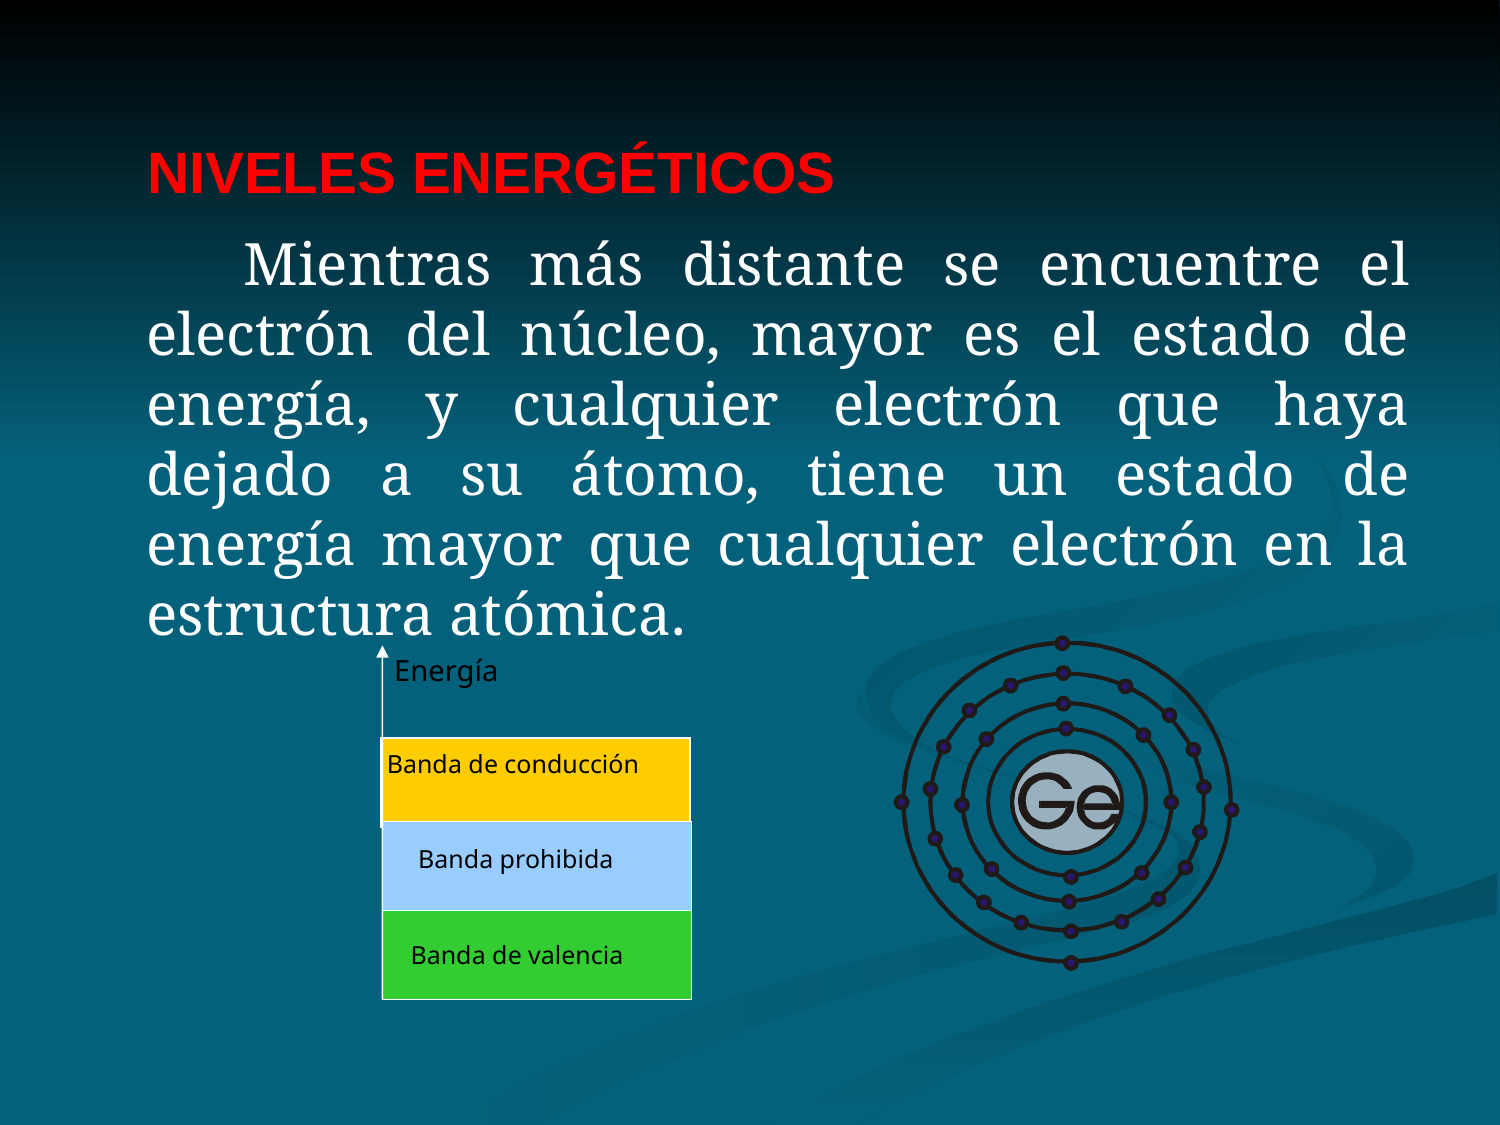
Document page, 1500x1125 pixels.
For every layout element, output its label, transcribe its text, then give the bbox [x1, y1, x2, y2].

title NIVELES ENERGÉTICOS [132, 66, 1483, 255]
list Mientras más distante se encuentre el electrón del núcleo, mayor es el estado de energía, y cualquier electrón que haya dejado a su átomo, tiene un estado de energía mayor que cualquier electrón en la estructura atómica. [74, 219, 1426, 964]
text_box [371, 644, 727, 1000]
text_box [891, 632, 1242, 974]
